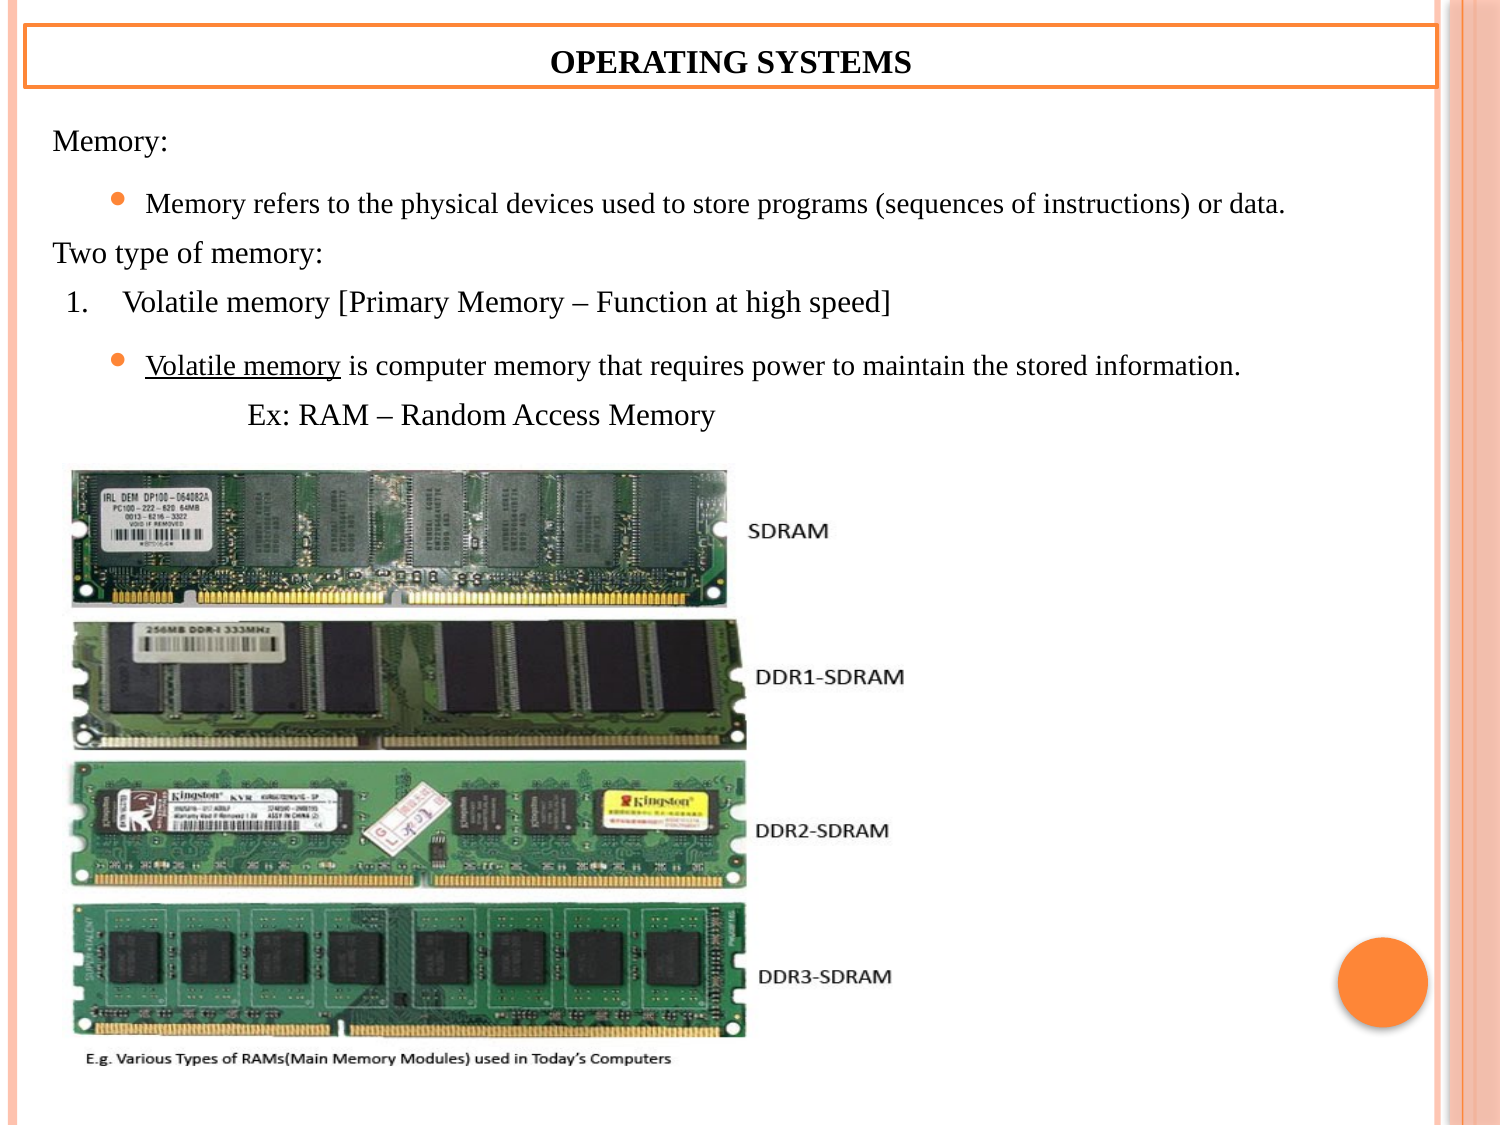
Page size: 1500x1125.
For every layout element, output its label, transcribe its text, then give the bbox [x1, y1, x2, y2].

picture [61, 462, 911, 1072]
text_box Operating Systems [23, 23, 1439, 89]
list Memory: Memory refers to the physical devices used to store programs (sequences of instructions) or data. Two type of memory: 1. Volatile memory [Primary Memory – Function at high speed] Volatile memory is computer memory that requires power to maintain the stored information. Ex: RAM – Random Access Memory [37, 112, 1438, 1113]
